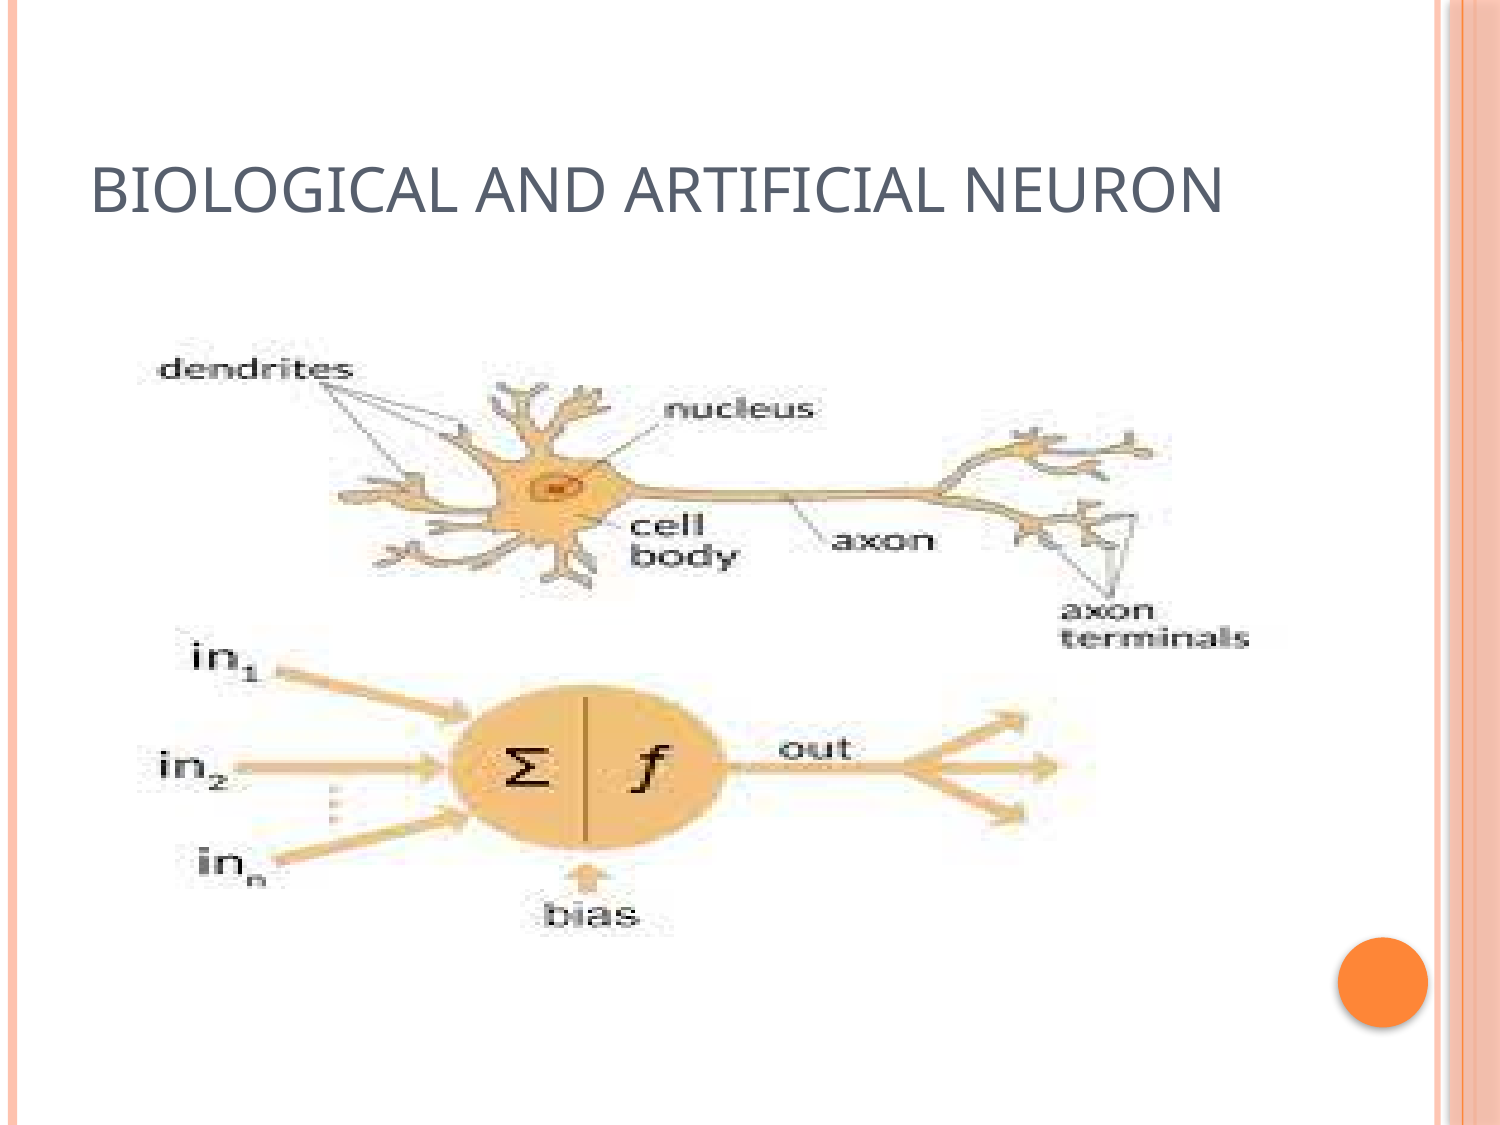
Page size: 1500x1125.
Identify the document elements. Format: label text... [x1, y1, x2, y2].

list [99, 336, 1288, 947]
title Biological and artificial neuron [75, 45, 1300, 233]
